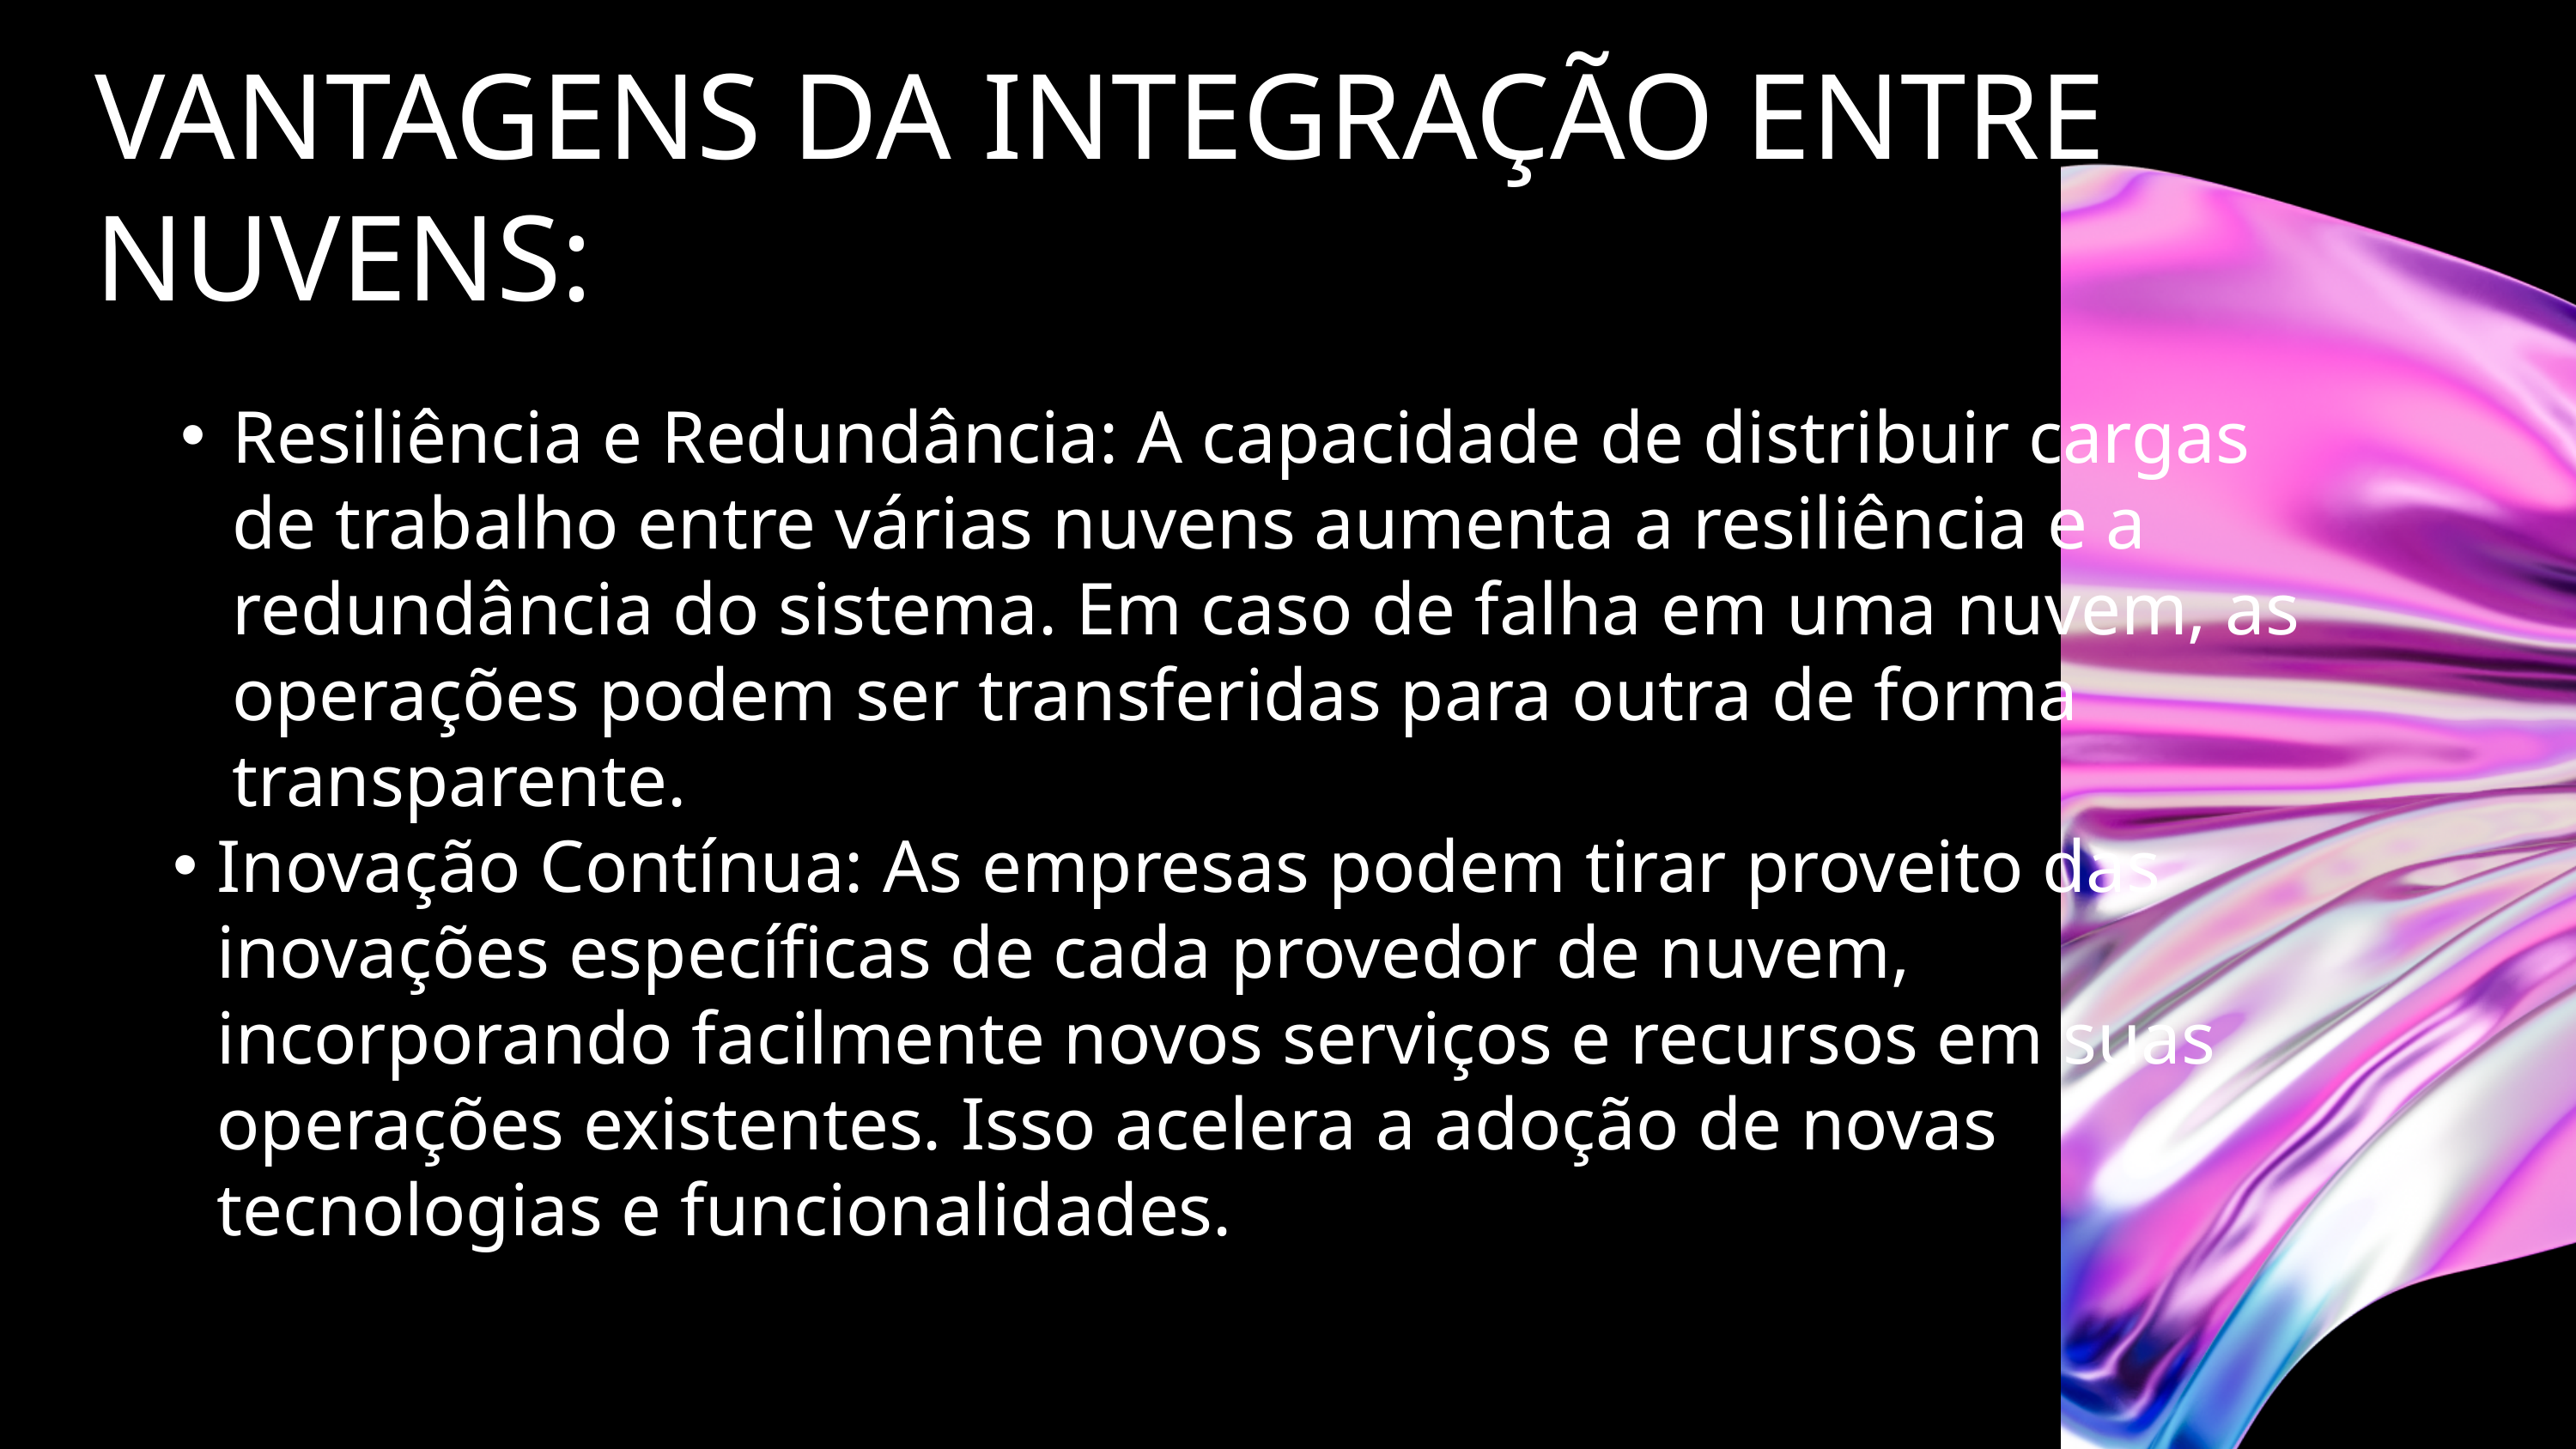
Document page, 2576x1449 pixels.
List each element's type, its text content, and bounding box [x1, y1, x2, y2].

text_box [2061, 124, 2576, 1449]
text_box VANTAGENS DA INTEGRAÇÃO ENTRE NUVENS: [94, 41, 2270, 325]
text_box Resiliência e Redundância: A capacidade de distribuir cargas de trabalho entre várias nuvens aumenta a resiliência e a redundância do sistema. Em caso de falha em uma nuvem, as operações podem ser transferidas para outra de forma transparente. Inovação Contínua: As empresas podem tirar proveito das inovações específicas de cada provedor de nuvem, incorporando facilmente novos serviços e recursos em suas operações existentes. Isso acelera a adoção de novas tecnologias e funcionalidades. [128, 391, 2335, 1358]
